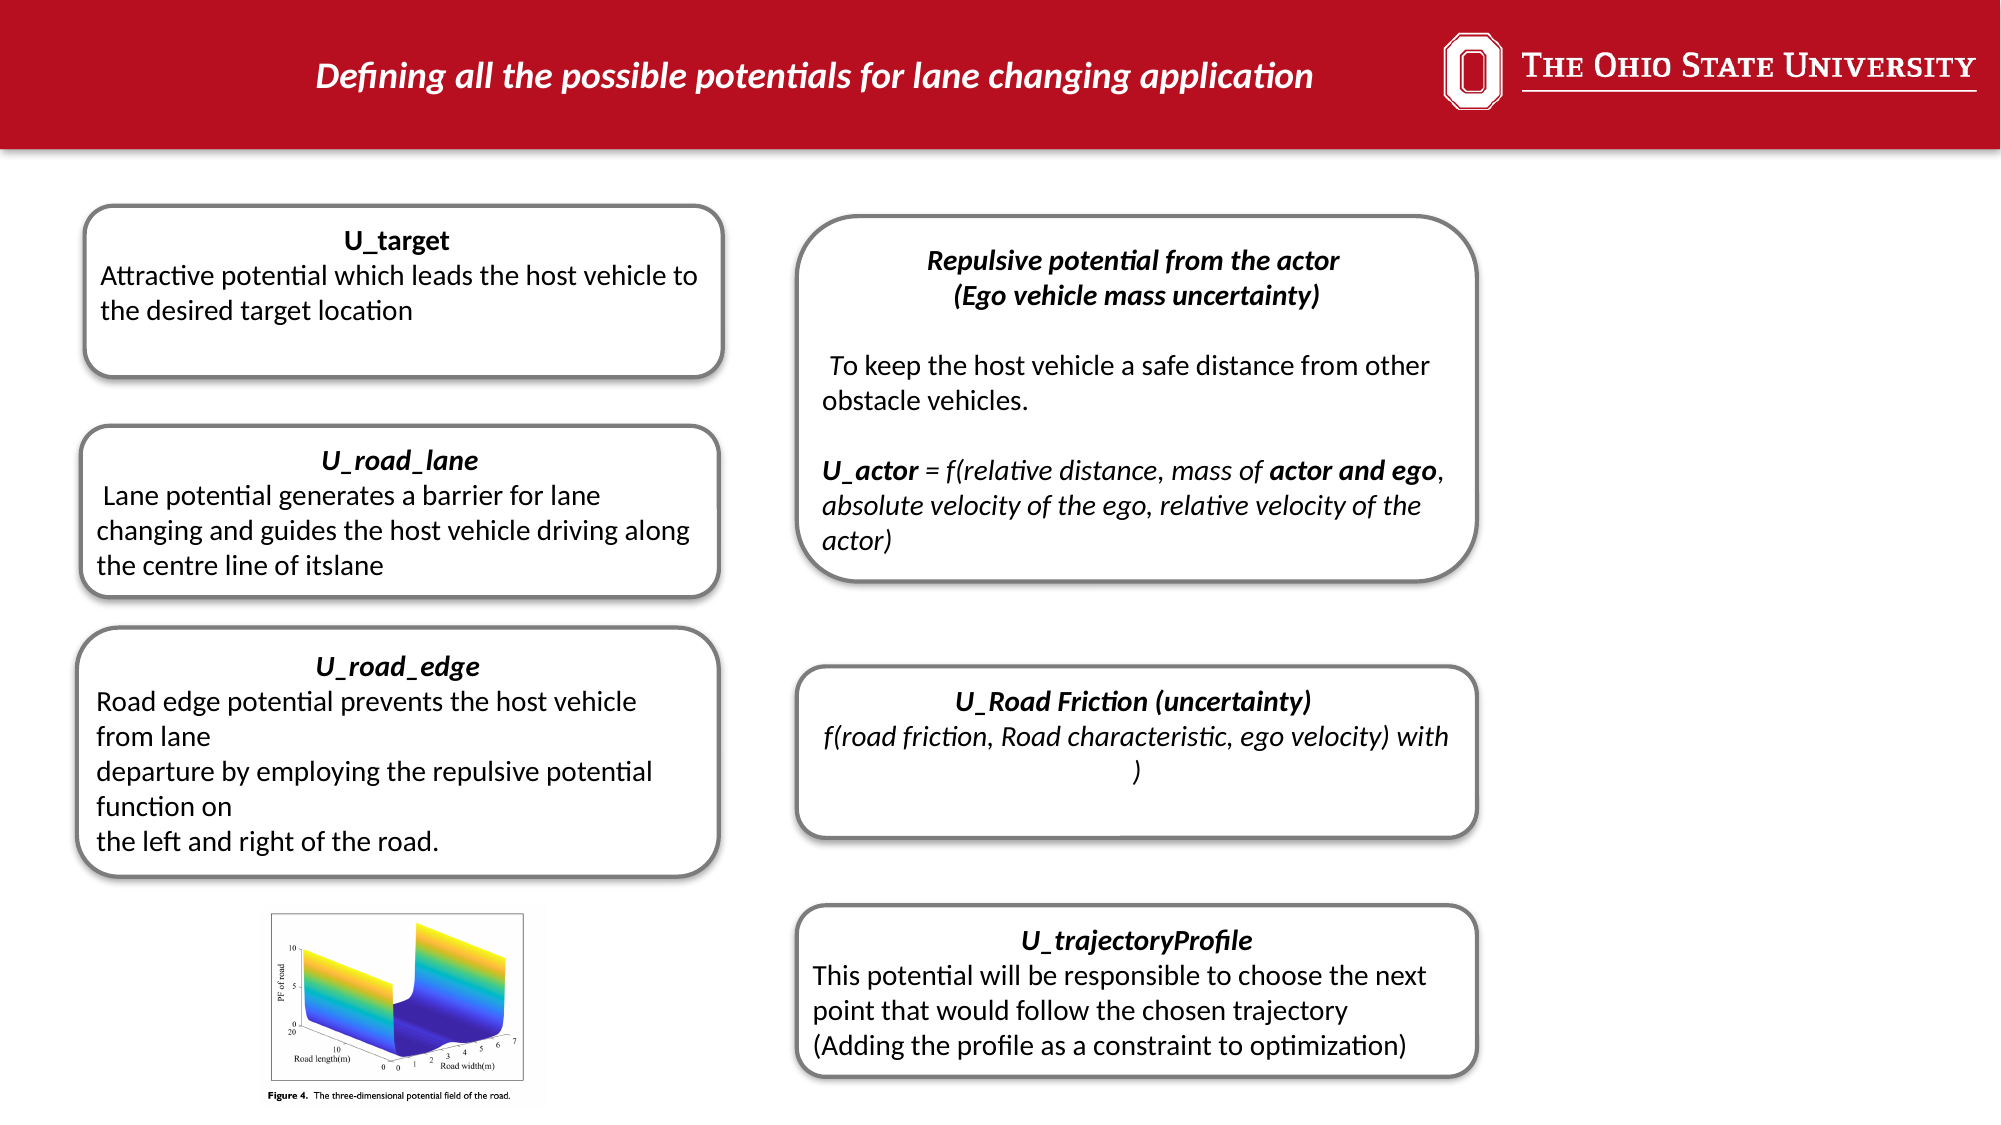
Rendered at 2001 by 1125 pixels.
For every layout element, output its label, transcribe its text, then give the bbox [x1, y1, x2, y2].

text_box Defining all the possible potentials for lane changing application [218, 43, 1421, 194]
text_box U_trajectoryProfile This potential will be responsible to choose the next point that would follow the chosen trajectory (Adding the profile as a constraint to optimization) [796, 905, 1477, 1077]
text_box U_target Attractive potential which leads the host vehicle to the desired target location [84, 205, 723, 378]
text_box U_road_edge Road edge potential prevents the host vehicle from lane departure by employing the repulsive potential function on the left and right of the road. [76, 627, 719, 877]
text_box Repulsive potential from the actor (Ego vehicle mass uncertainty) To keep the host vehicle a safe distance from other obstacle vehicles. U_actor = f(relative distance, mass of actor and ego, absolute velocity of the ego, relative velocity of the actor) [796, 216, 1477, 582]
picture [1443, 32, 1977, 110]
picture [259, 905, 548, 1107]
text_box U_road_lane Lane potential generates a barrier for lane changing and guides the host vehicle driving along the centre line of itslane [80, 425, 719, 598]
